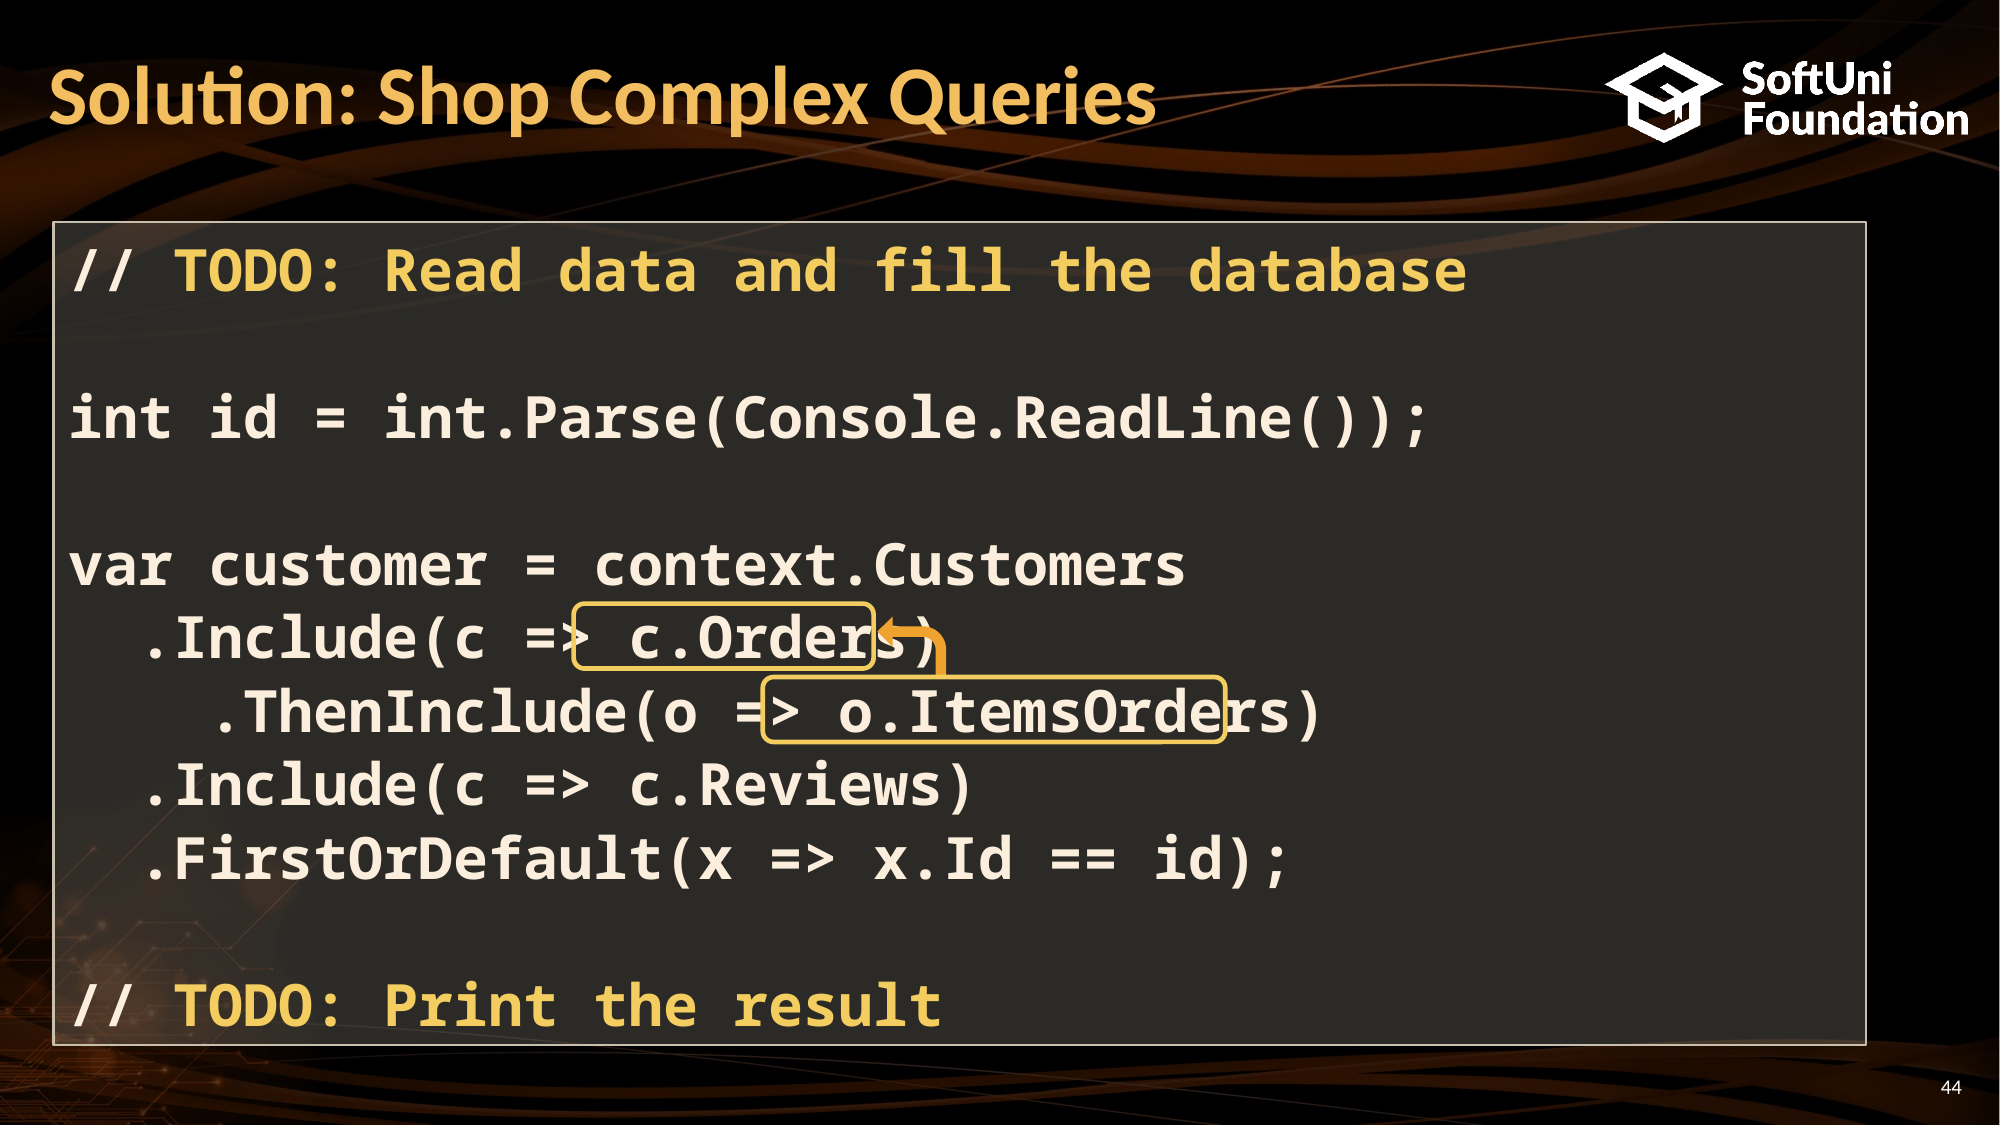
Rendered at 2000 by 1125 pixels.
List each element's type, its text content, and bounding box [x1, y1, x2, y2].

picture [0, 0, 2000, 1125]
text_box [875, 613, 948, 675]
text_box [572, 602, 875, 670]
title Solution: Shop Complex Queries [30, 6, 1602, 189]
slide_number 44 [1897, 1070, 1968, 1103]
text_box [761, 675, 1227, 744]
text_box // TODO: Read data and fill the database int id = int.Parse(Console.ReadLine()); var customer = context.Customers .Include(c => c.Orders) .ThenInclude(o => o.ItemsOrders) .Include(c => c.Reviews) .FirstOrDefault(x => x.Id == id); // TODO: Print the result [53, 222, 1866, 1046]
